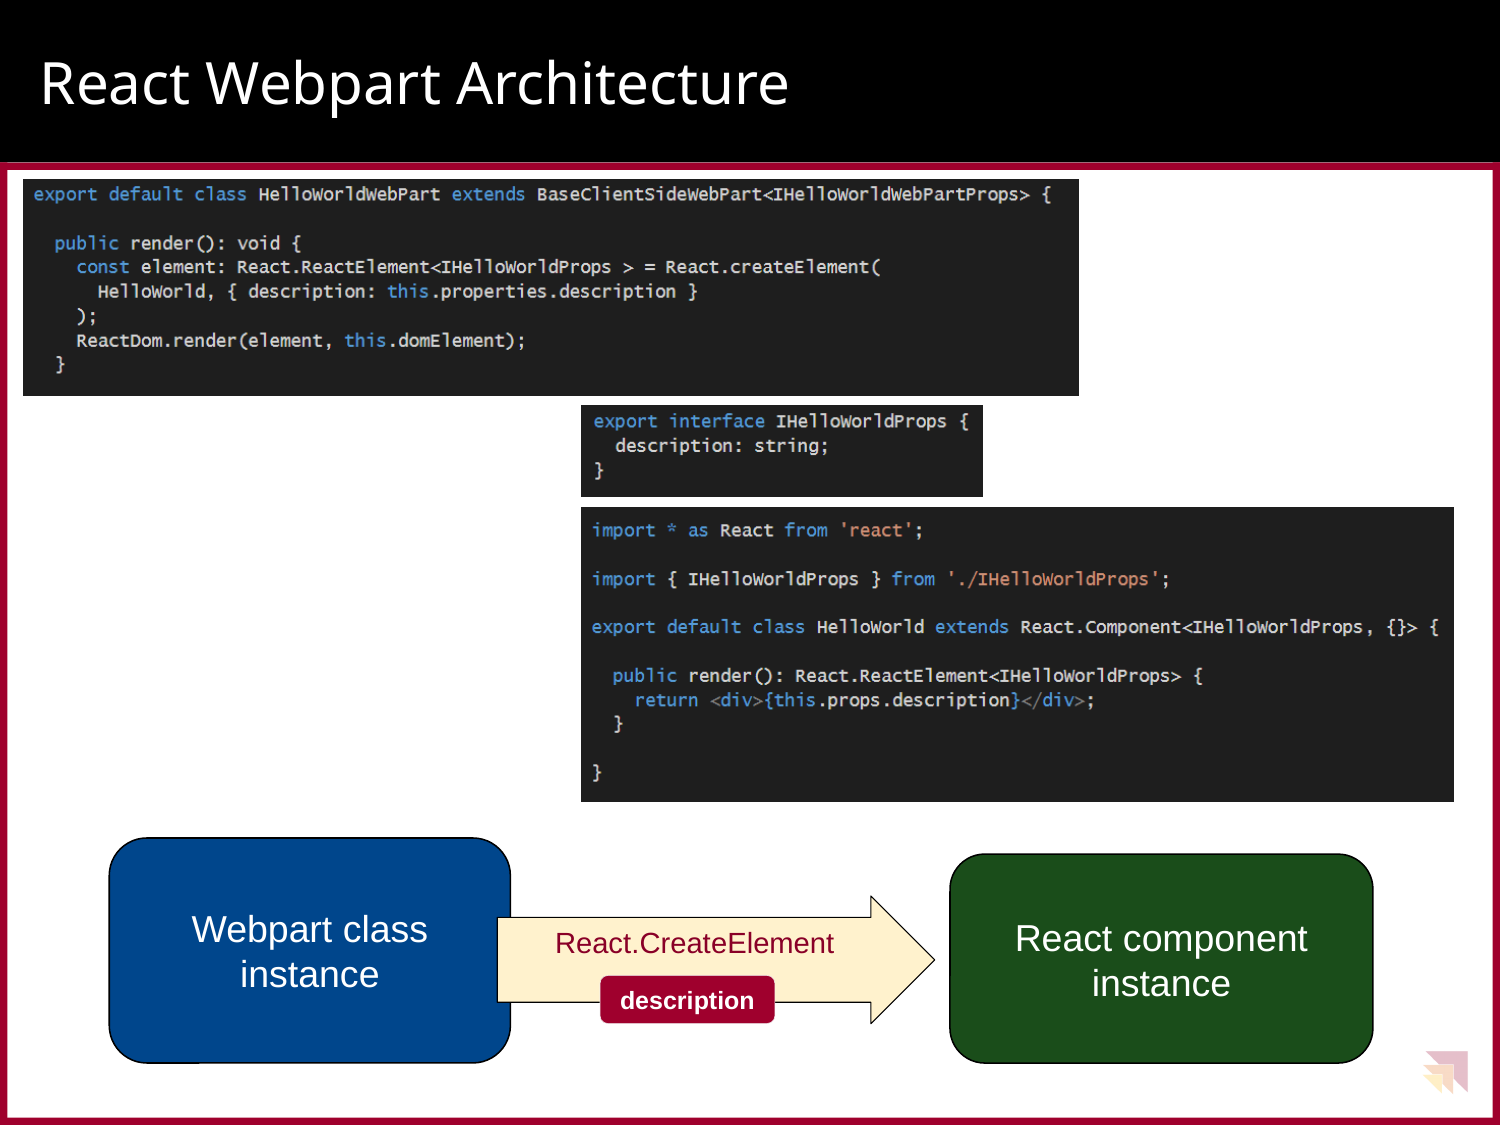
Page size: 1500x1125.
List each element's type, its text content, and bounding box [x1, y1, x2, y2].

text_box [23, 179, 1080, 1064]
title React Webpart Architecture [24, 12, 1438, 150]
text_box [581, 506, 1454, 1064]
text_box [496, 405, 984, 1024]
